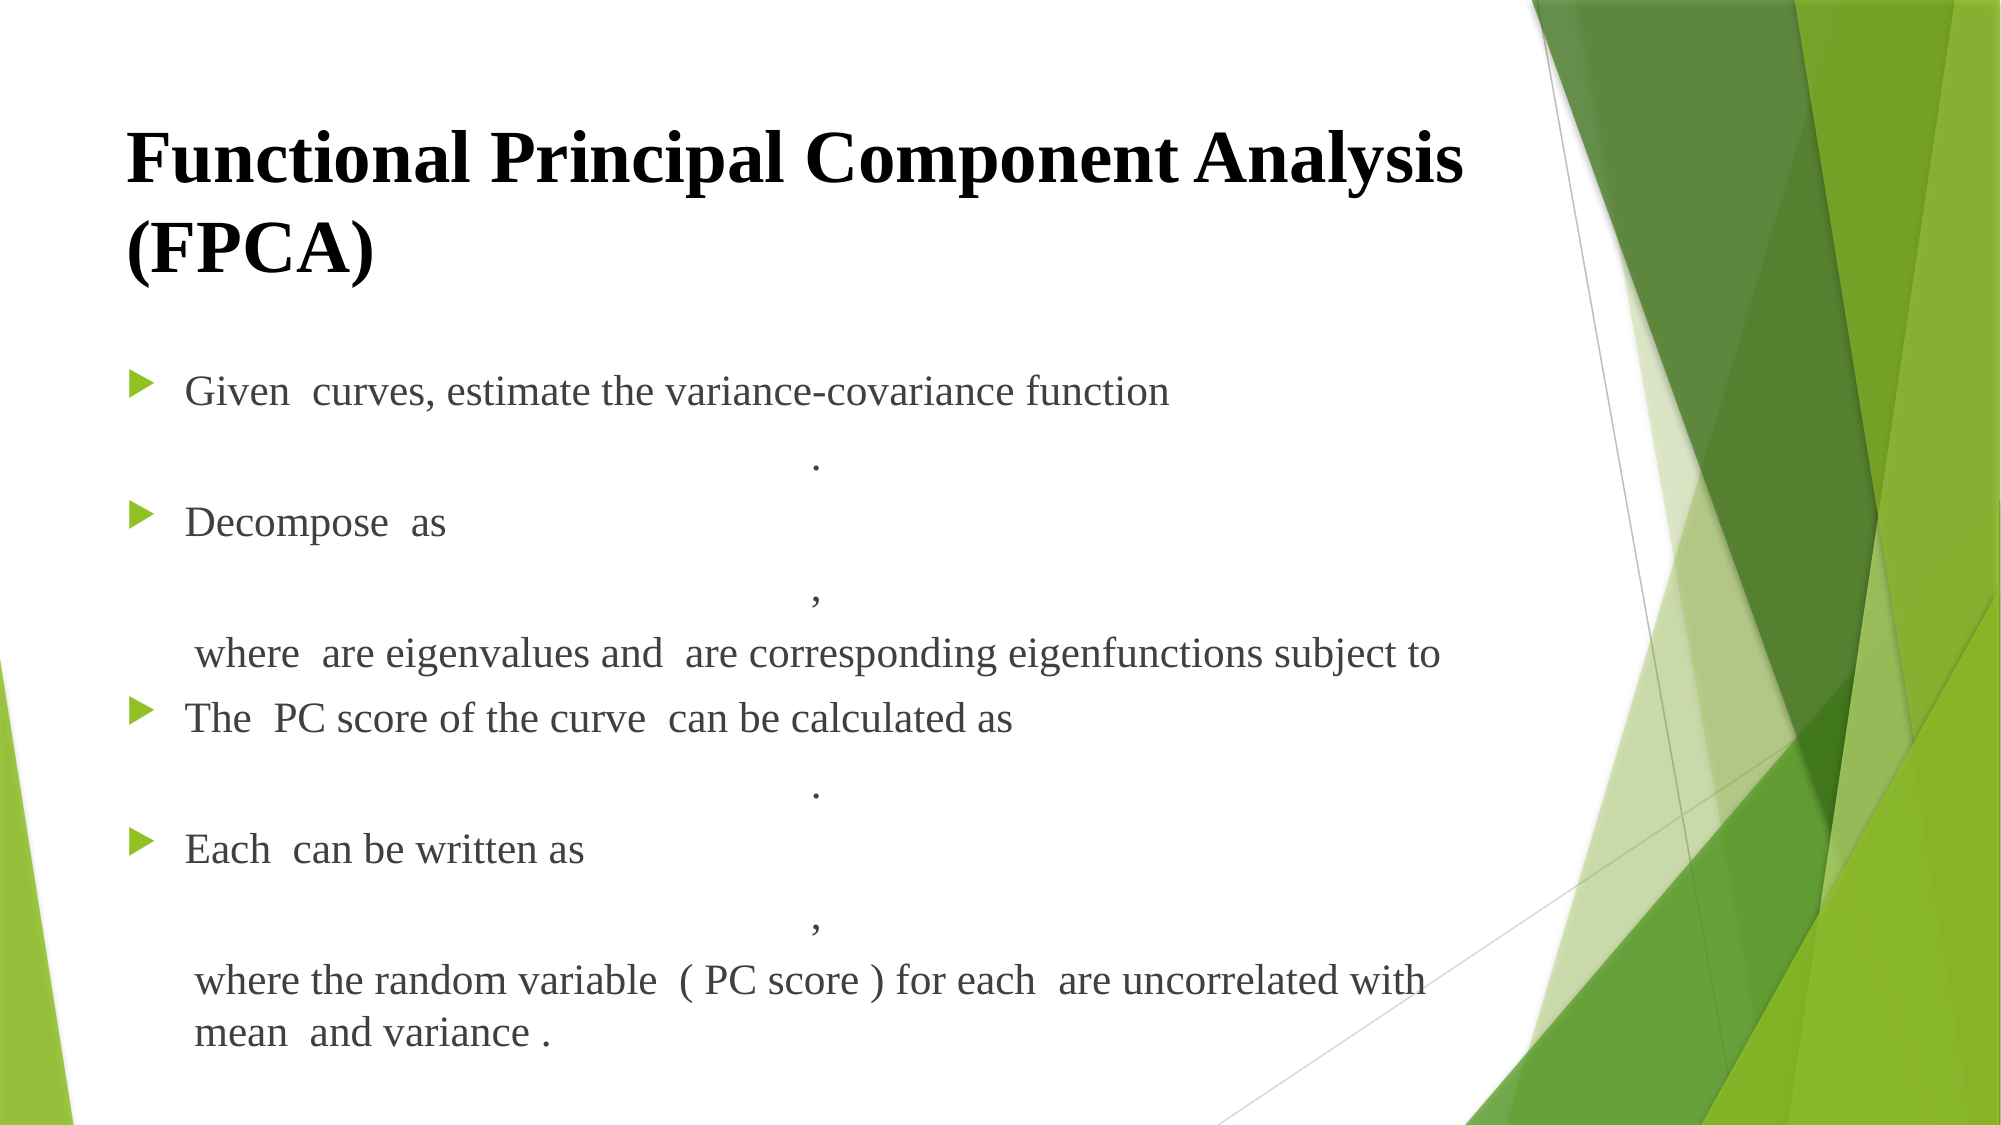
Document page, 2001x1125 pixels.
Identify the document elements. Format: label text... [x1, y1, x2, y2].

title Functional Principal Component Analysis (FPCA) [111, 99, 1522, 317]
